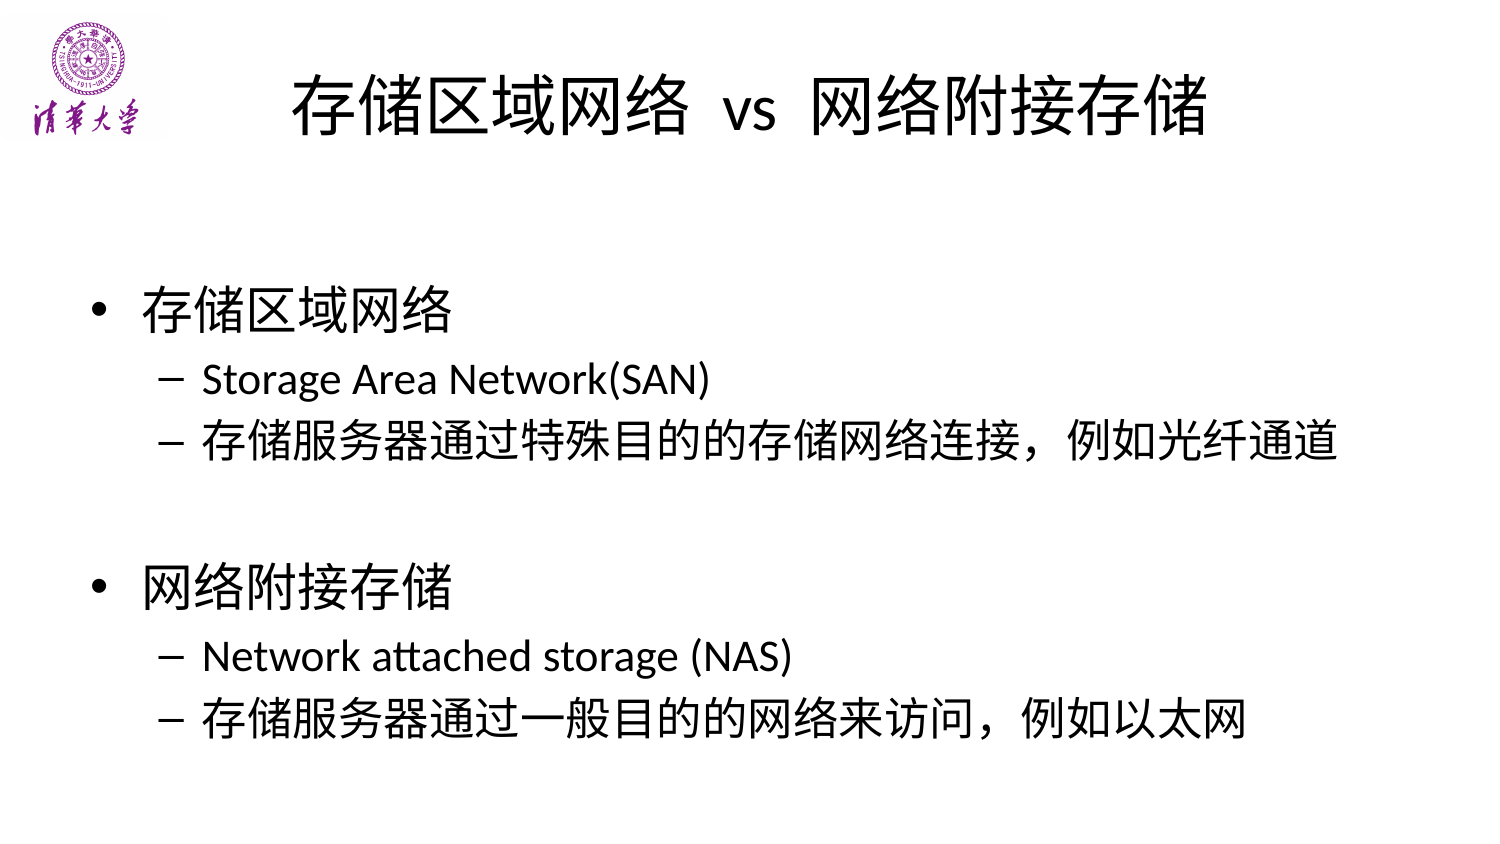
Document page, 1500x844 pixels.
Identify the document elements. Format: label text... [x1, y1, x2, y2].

list 存储区域网络 Storage Area Network(SAN) 存储服务器通过特殊目的的存储网络连接，例如光纤通道 网络附接存储 Network attached storage (NAS) 存储服务器通过一般目的的网络来访问，例如以太网 [75, 196, 1425, 754]
title 存储区域网络 vs 网络附接存储 [75, 33, 1425, 175]
picture [0, 13, 169, 140]
